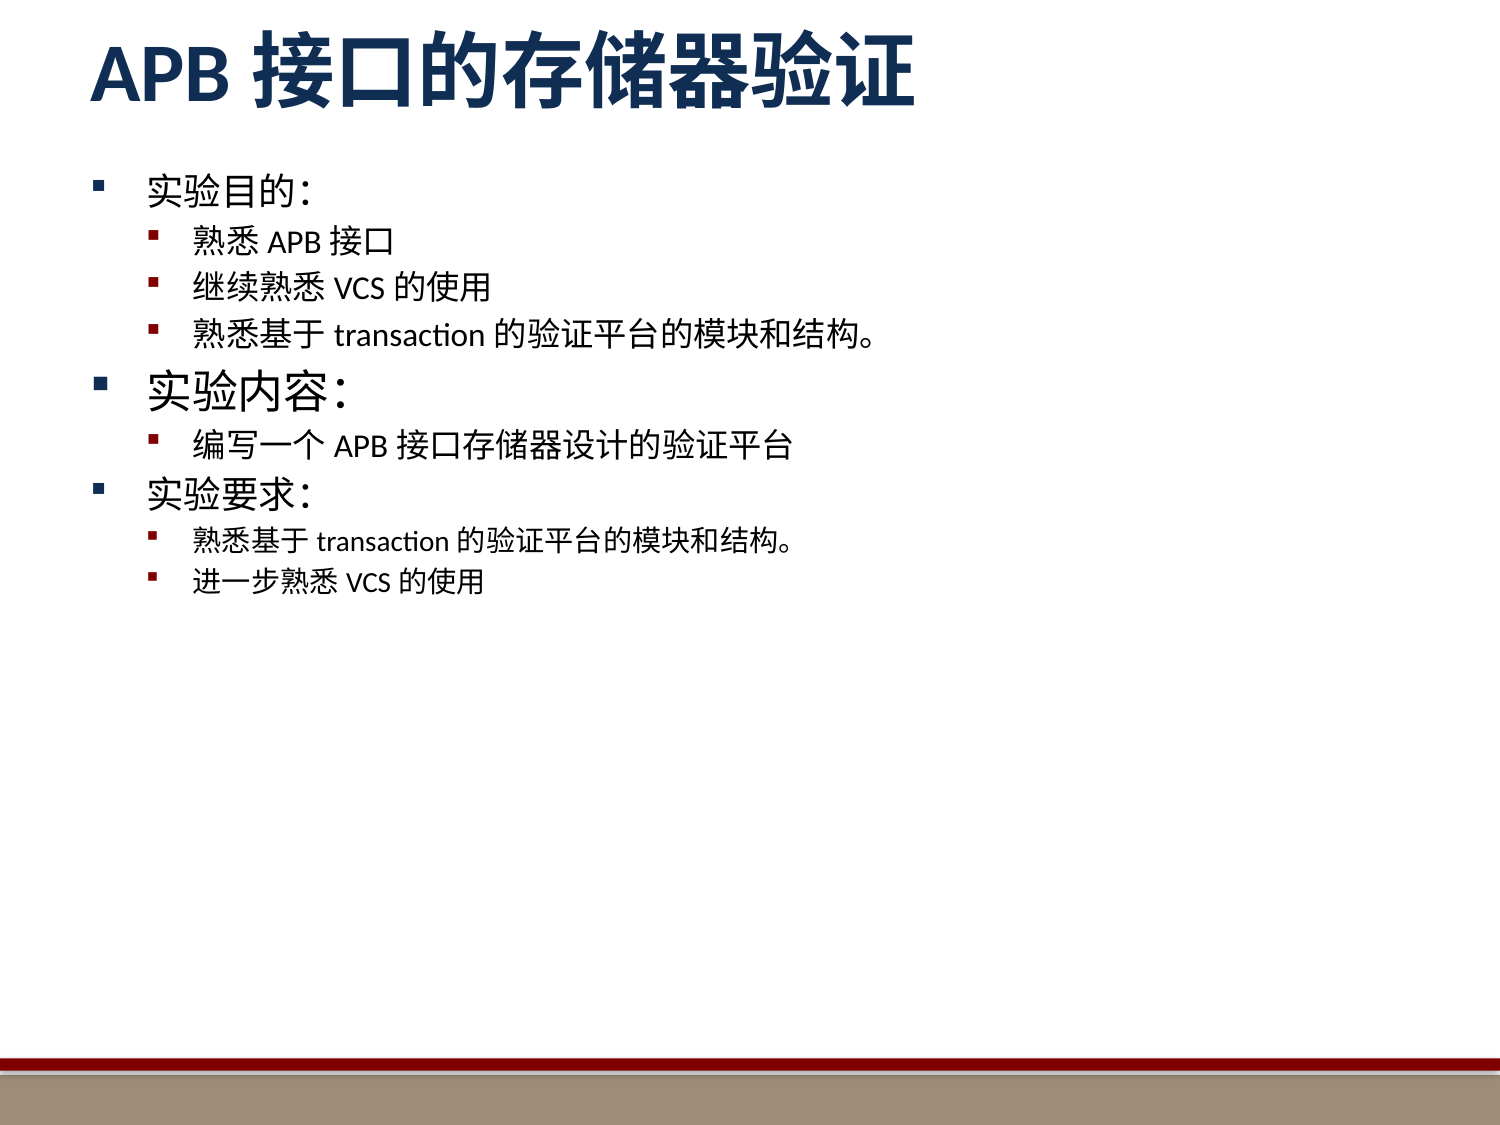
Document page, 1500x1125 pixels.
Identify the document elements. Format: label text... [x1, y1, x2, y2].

title APB接口的存储器验证 [74, 0, 1426, 138]
list 实验目的： 熟悉APB接口 继续熟悉VCS的使用 熟悉基于transaction的验证平台的模块和结构。 实验内容： 编写一个APB接口存储器设计的验证平台 实验要求： 熟悉基于transaction的验证平台的模块和结构。 进一步熟悉VCS的使用 [74, 160, 1471, 1036]
